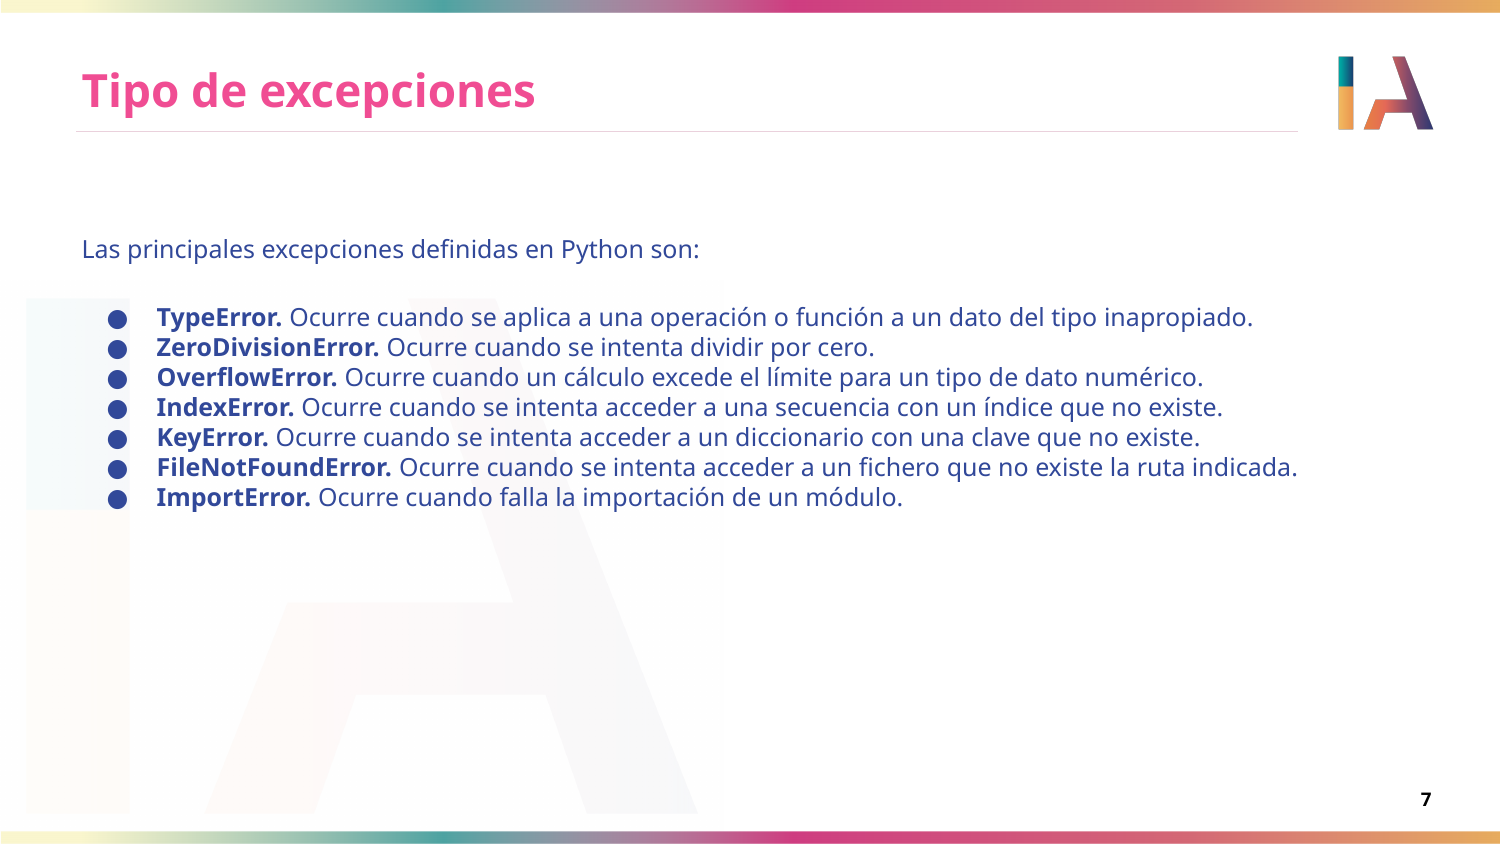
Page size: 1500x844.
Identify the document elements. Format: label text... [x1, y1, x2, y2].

picture [0, 0, 1500, 13]
slide_number ‹#› [1414, 781, 1457, 829]
picture [1335, 54, 1437, 132]
picture [0, 280, 1500, 844]
text_box Las principales excepciones definidas en Python son: TypeError. Ocurre cuando se aplica a una operación o función a un dato del tipo inapropiado. ZeroDivisionError. Ocurre cuando se intenta dividir por cero. OverflowError. Ocurre cuando un cálculo excede el límite para un tipo de dato numérico. IndexError. Ocurre cuando se intenta acceder a una secuencia con un índice que no existe. KeyError. Ocurre cuando se intenta acceder a un diccionario con una clave que no existe. FileNotFoundError. Ocurre cuando se intenta acceder a un fichero que no existe la ruta indicada. ImportError. Ocurre cuando falla la importación de un módulo. [76, 180, 1415, 599]
list Tipo de excepciones [76, 59, 1330, 116]
